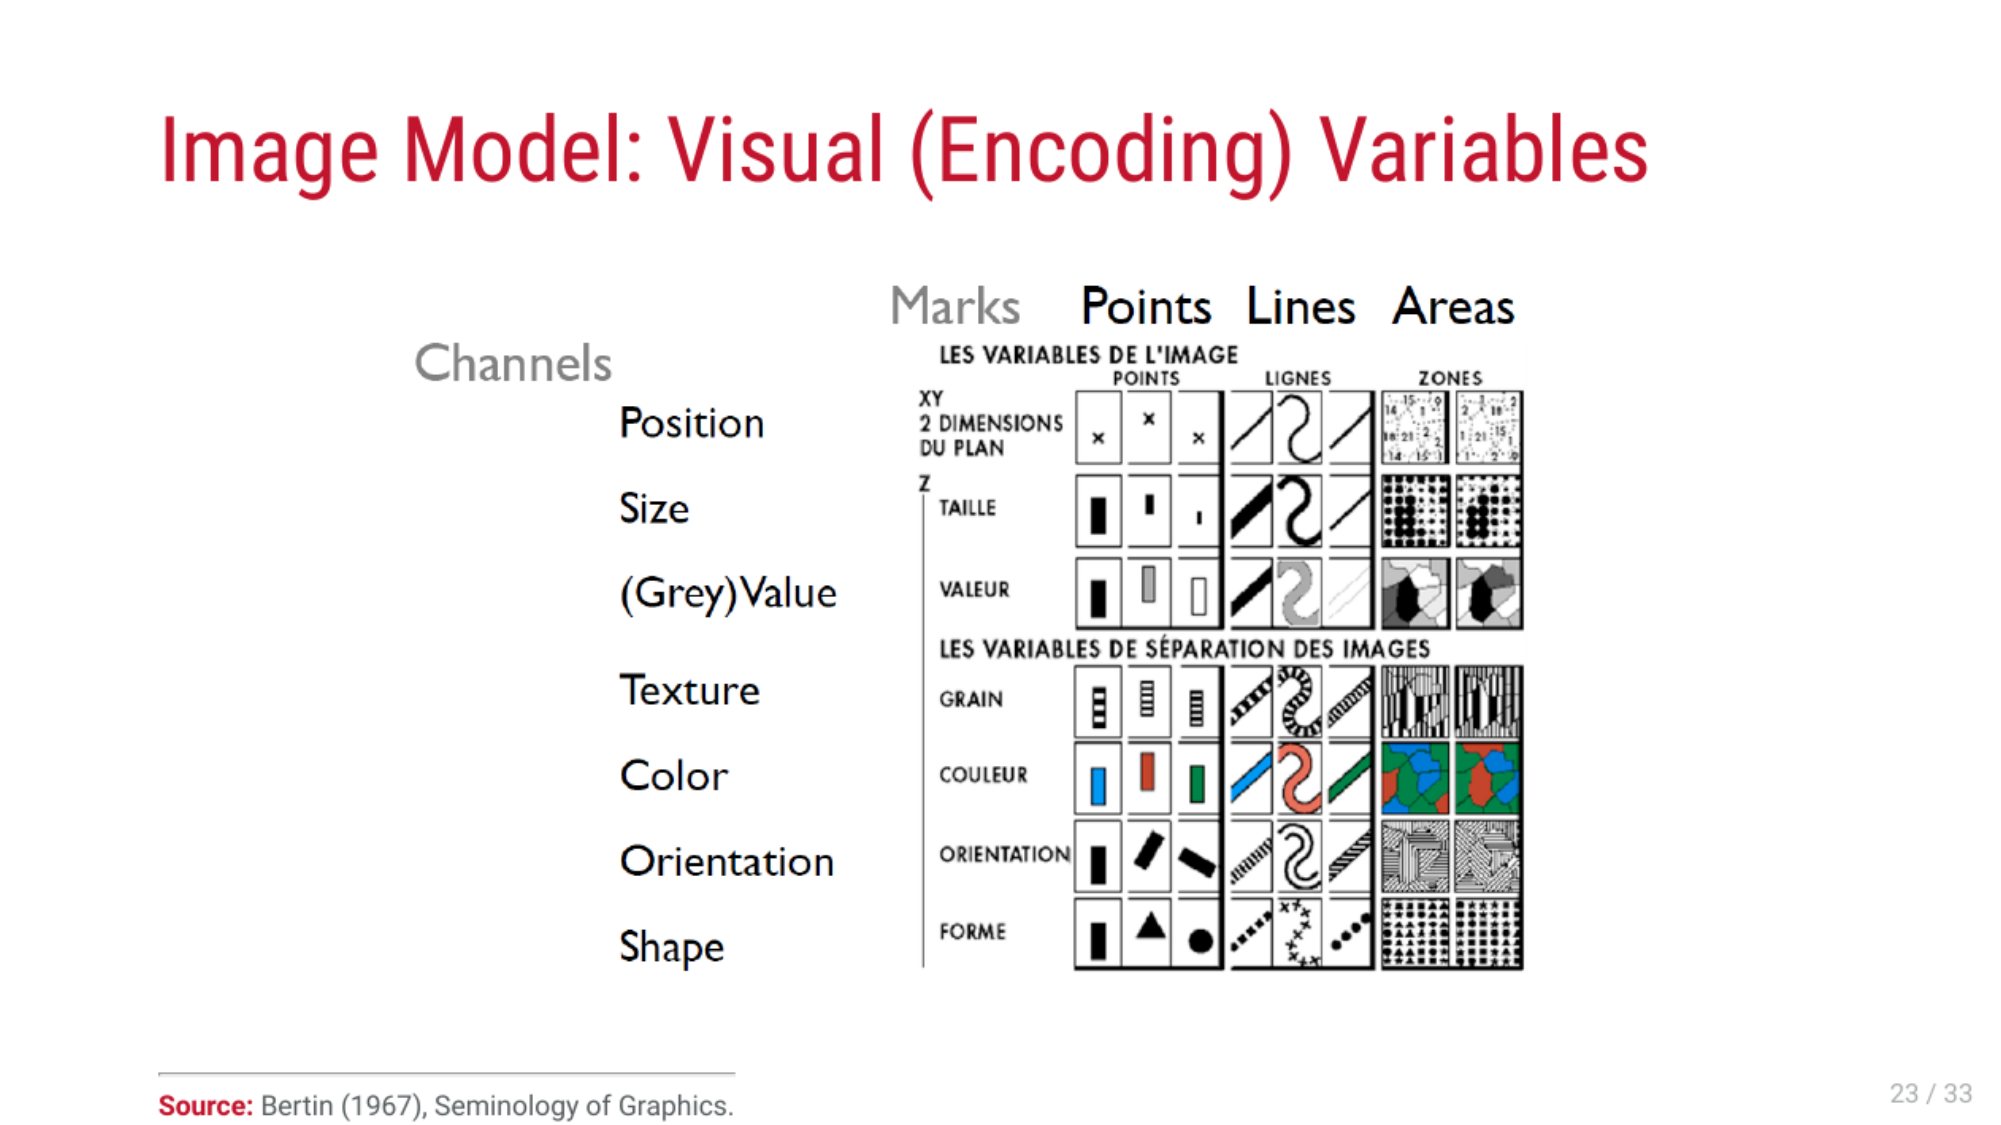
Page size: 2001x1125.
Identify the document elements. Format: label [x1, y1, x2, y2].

list [0, 0, 2000, 1125]
